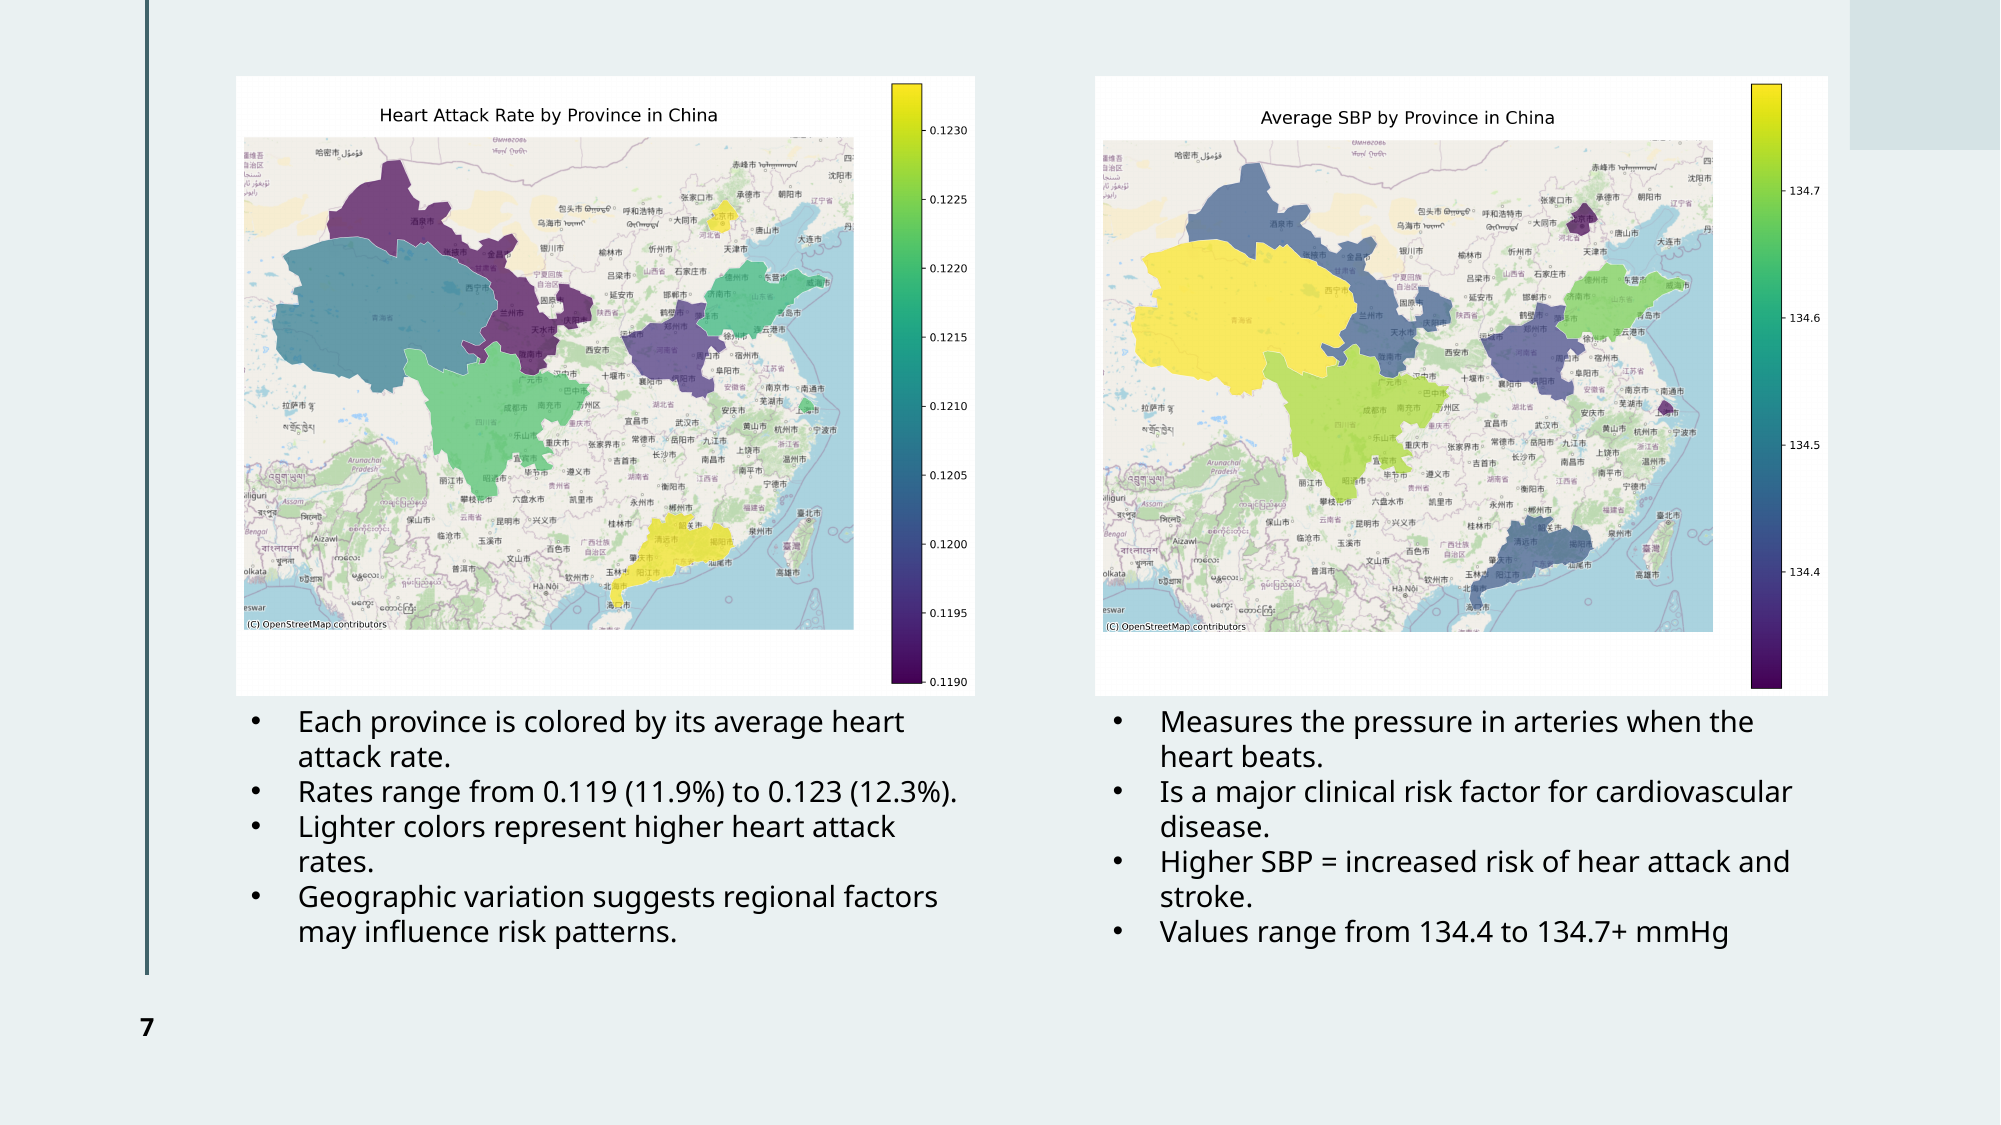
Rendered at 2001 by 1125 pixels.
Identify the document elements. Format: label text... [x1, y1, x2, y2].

slide_number 7 [67, 975, 227, 1082]
text_box Measures the pressure in arteries when the heart beats. Is a major clinical risk factor for cardiovascular disease. Higher SBP = increased risk of hear attack and stroke. Values range from 134.4 to 134.7+ mmHg [1098, 695, 1837, 956]
text_box Each province is colored by its average heart attack rate. Rates range from 0.119 (11.9%) to 0.123 (12.3%). Lighter colors represent higher heart attack rates. Geographic variation suggests regional factors may influence risk patterns. [236, 696, 975, 956]
picture [236, 75, 975, 696]
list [1095, 75, 1828, 696]
